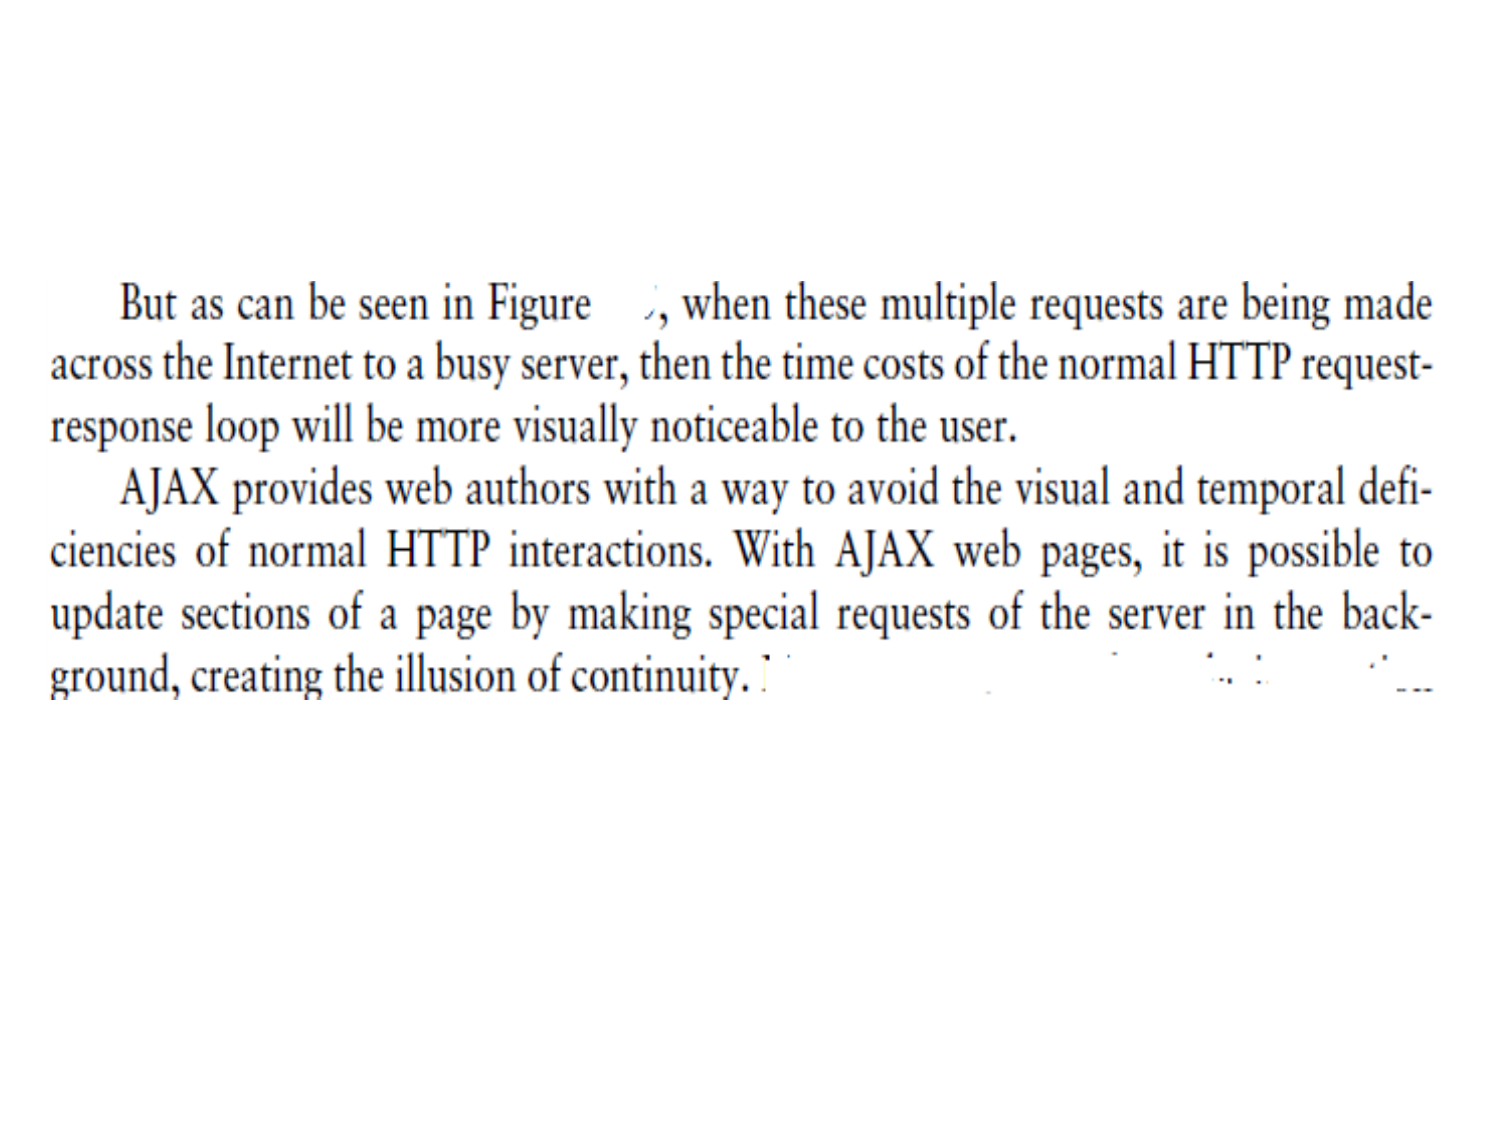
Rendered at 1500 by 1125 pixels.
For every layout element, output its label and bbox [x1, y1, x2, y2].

picture [46, 280, 1500, 701]
